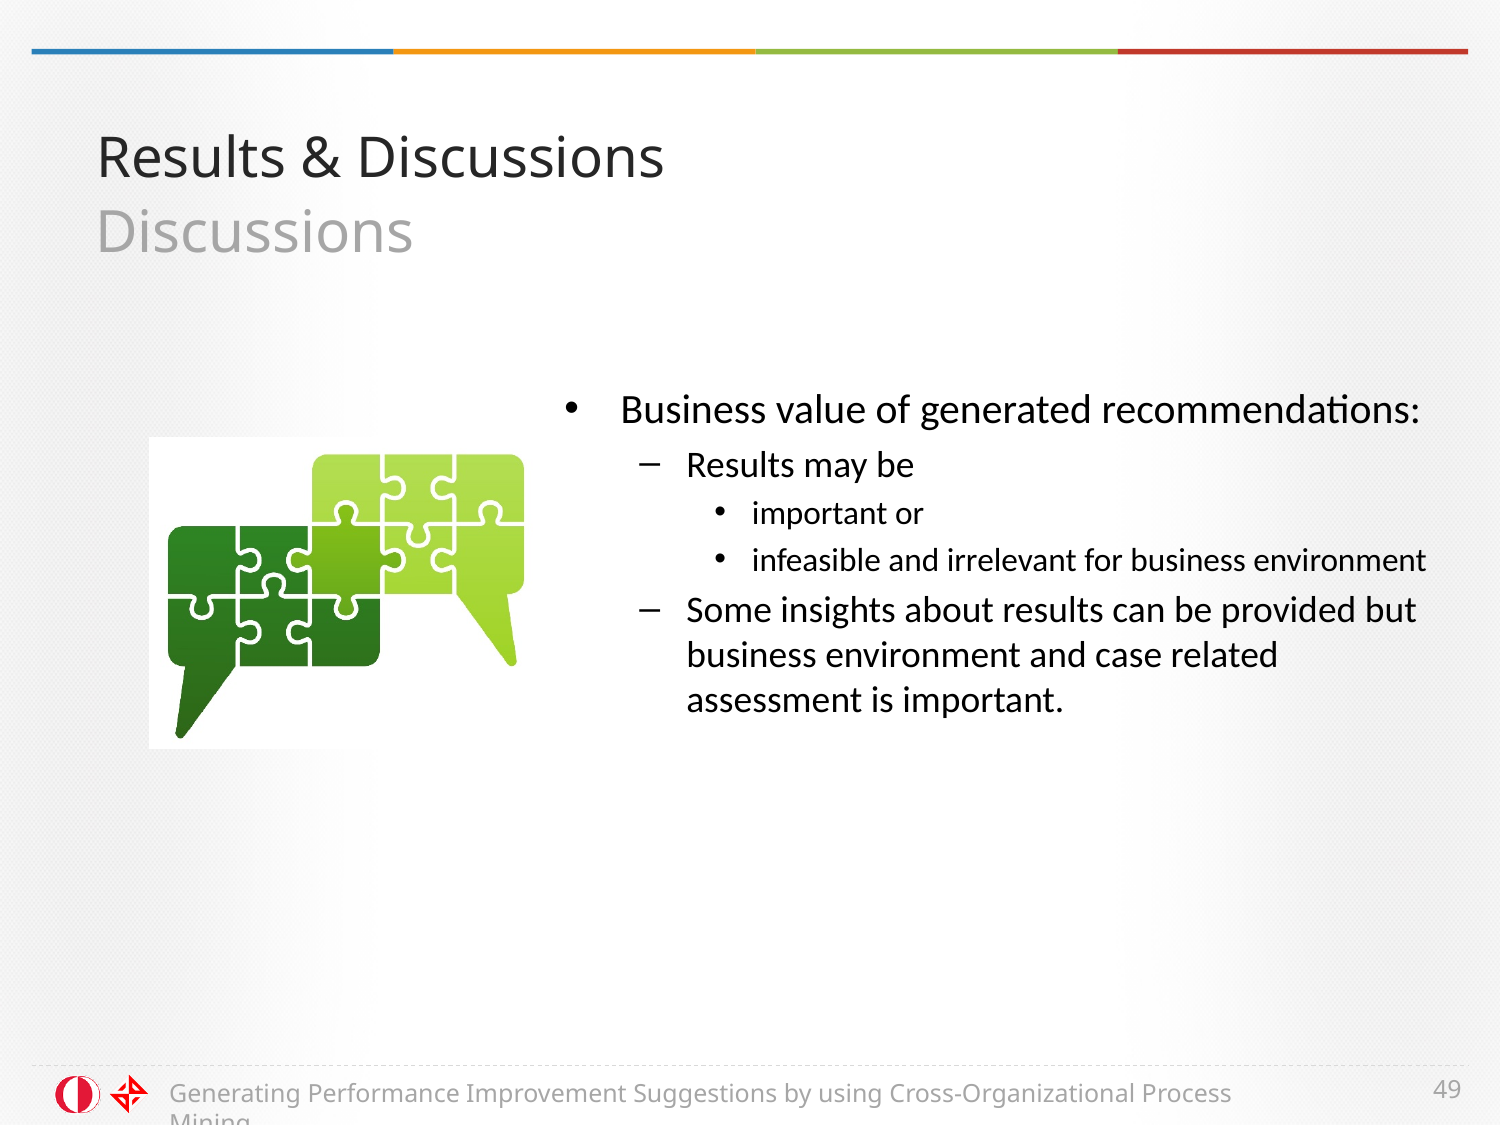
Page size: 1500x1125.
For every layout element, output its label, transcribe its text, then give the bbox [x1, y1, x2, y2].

picture [0, 0, 1500, 1125]
text_box Results & Discussions [81, 114, 1500, 187]
picture [176, 1116, 185, 1125]
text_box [31, 1065, 1477, 1116]
text_box Discussions [80, 187, 1500, 272]
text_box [31, 48, 1469, 55]
text_box Business value of generated recommendations: Results may be important or infeasible and irrelevant for business environment Some insights about results can be provided but business environment and case related assessment is important. [553, 376, 1444, 963]
